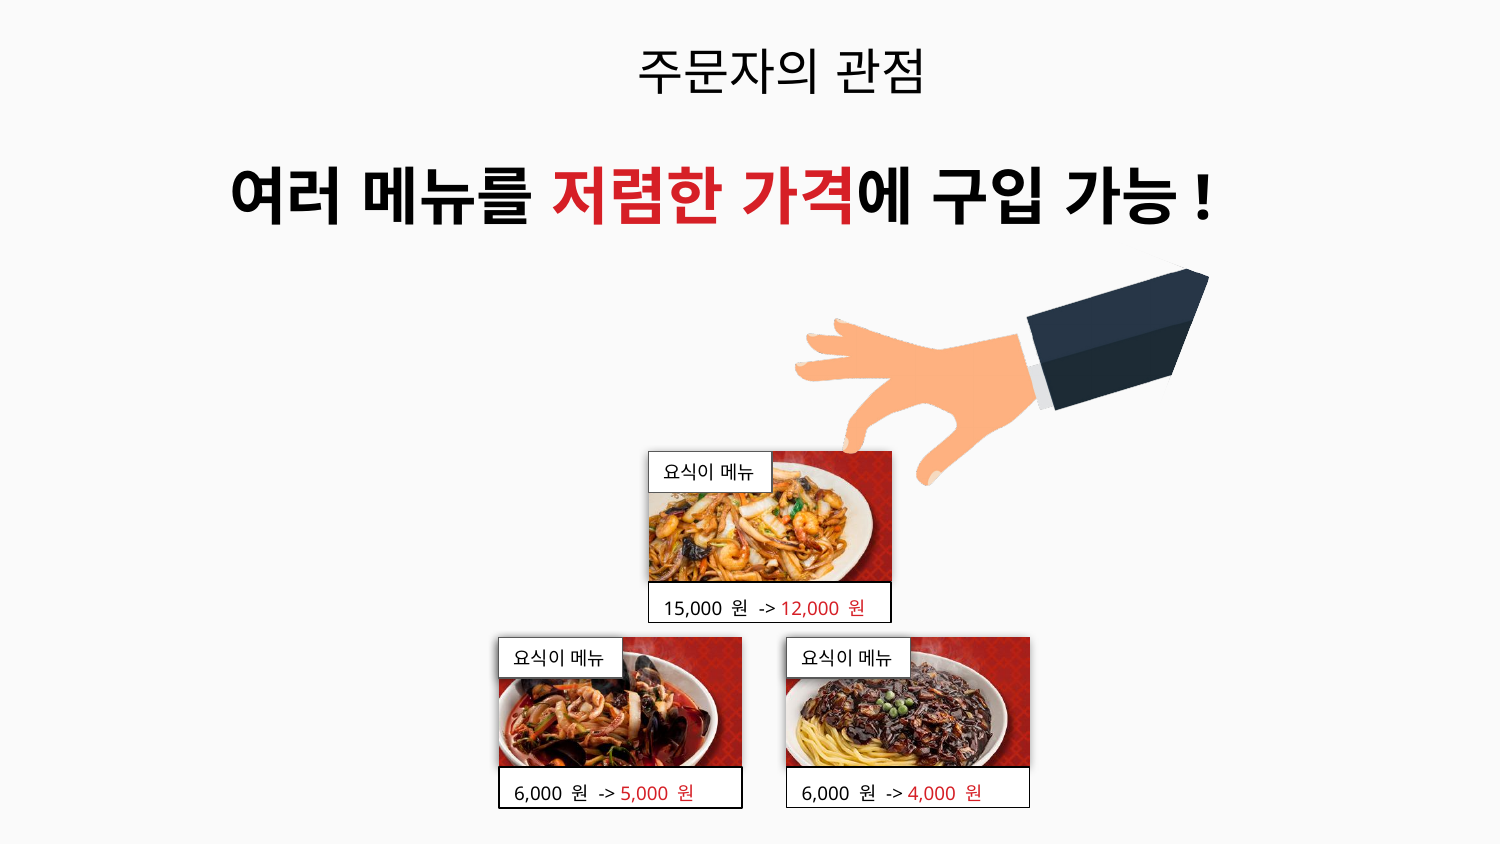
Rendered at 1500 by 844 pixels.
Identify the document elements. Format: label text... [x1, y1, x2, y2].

text_box 여러 메뉴를 저렴한 가격에 구입 가능! [862, 142, 1286, 266]
text_box 15,000 원 -> 12,000 원 [648, 588, 892, 623]
text_box 여러 메뉴를 저렴한 가격에 구입 가능! [214, 142, 789, 266]
picture [648, 119, 1209, 582]
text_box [786, 637, 1030, 768]
text_box 주문자의 관점 [622, 25, 966, 115]
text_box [498, 637, 742, 768]
text_box 6,000 원 -> 4,000 원 [786, 774, 1030, 808]
text_box 6,000 원 -> 5,000 원 [499, 776, 742, 808]
